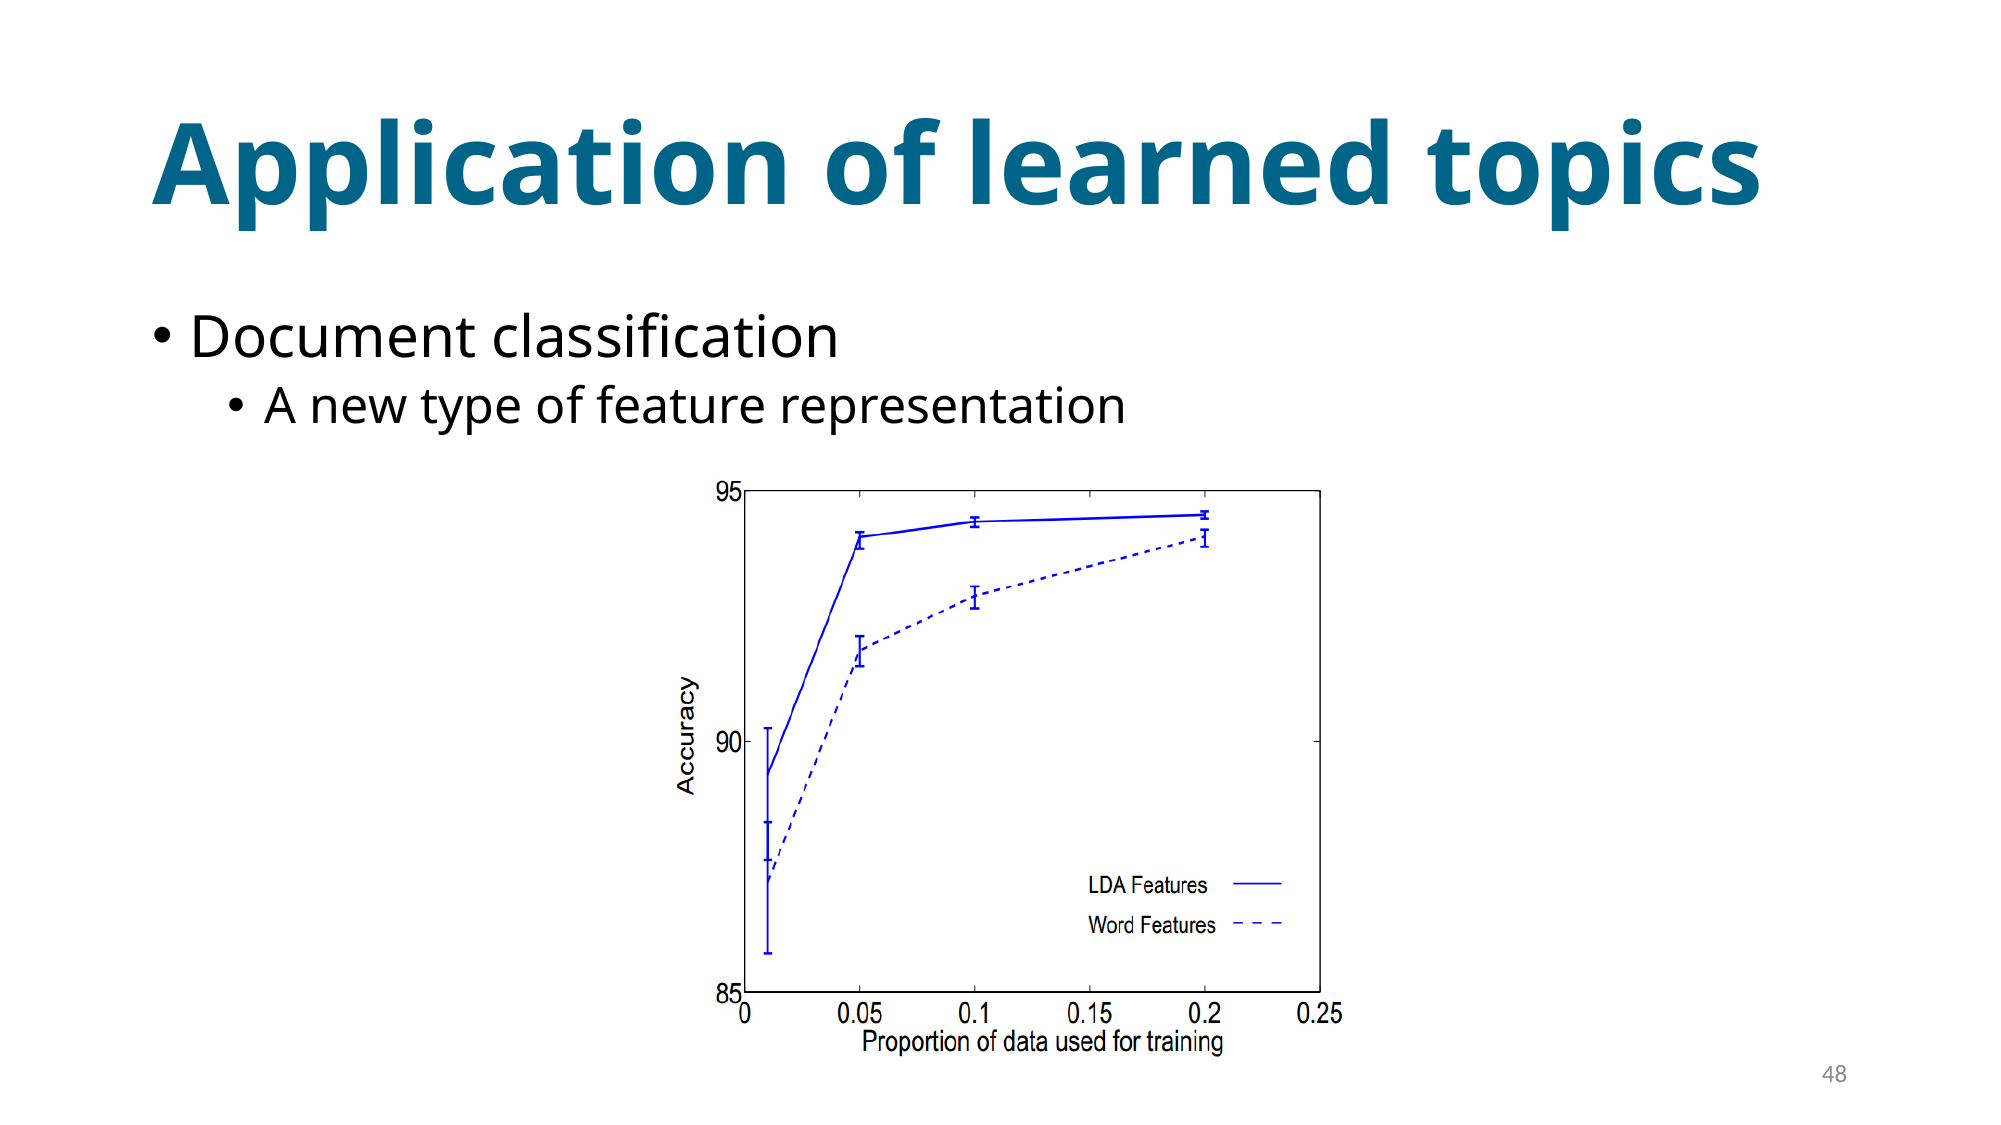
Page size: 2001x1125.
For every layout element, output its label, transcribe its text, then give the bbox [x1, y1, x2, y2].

title Application of learned topics [137, 59, 1863, 278]
slide_number 48 [1412, 1042, 1863, 1103]
picture [653, 470, 1347, 1066]
list Document classification A new type of feature representation [137, 299, 1863, 1014]
